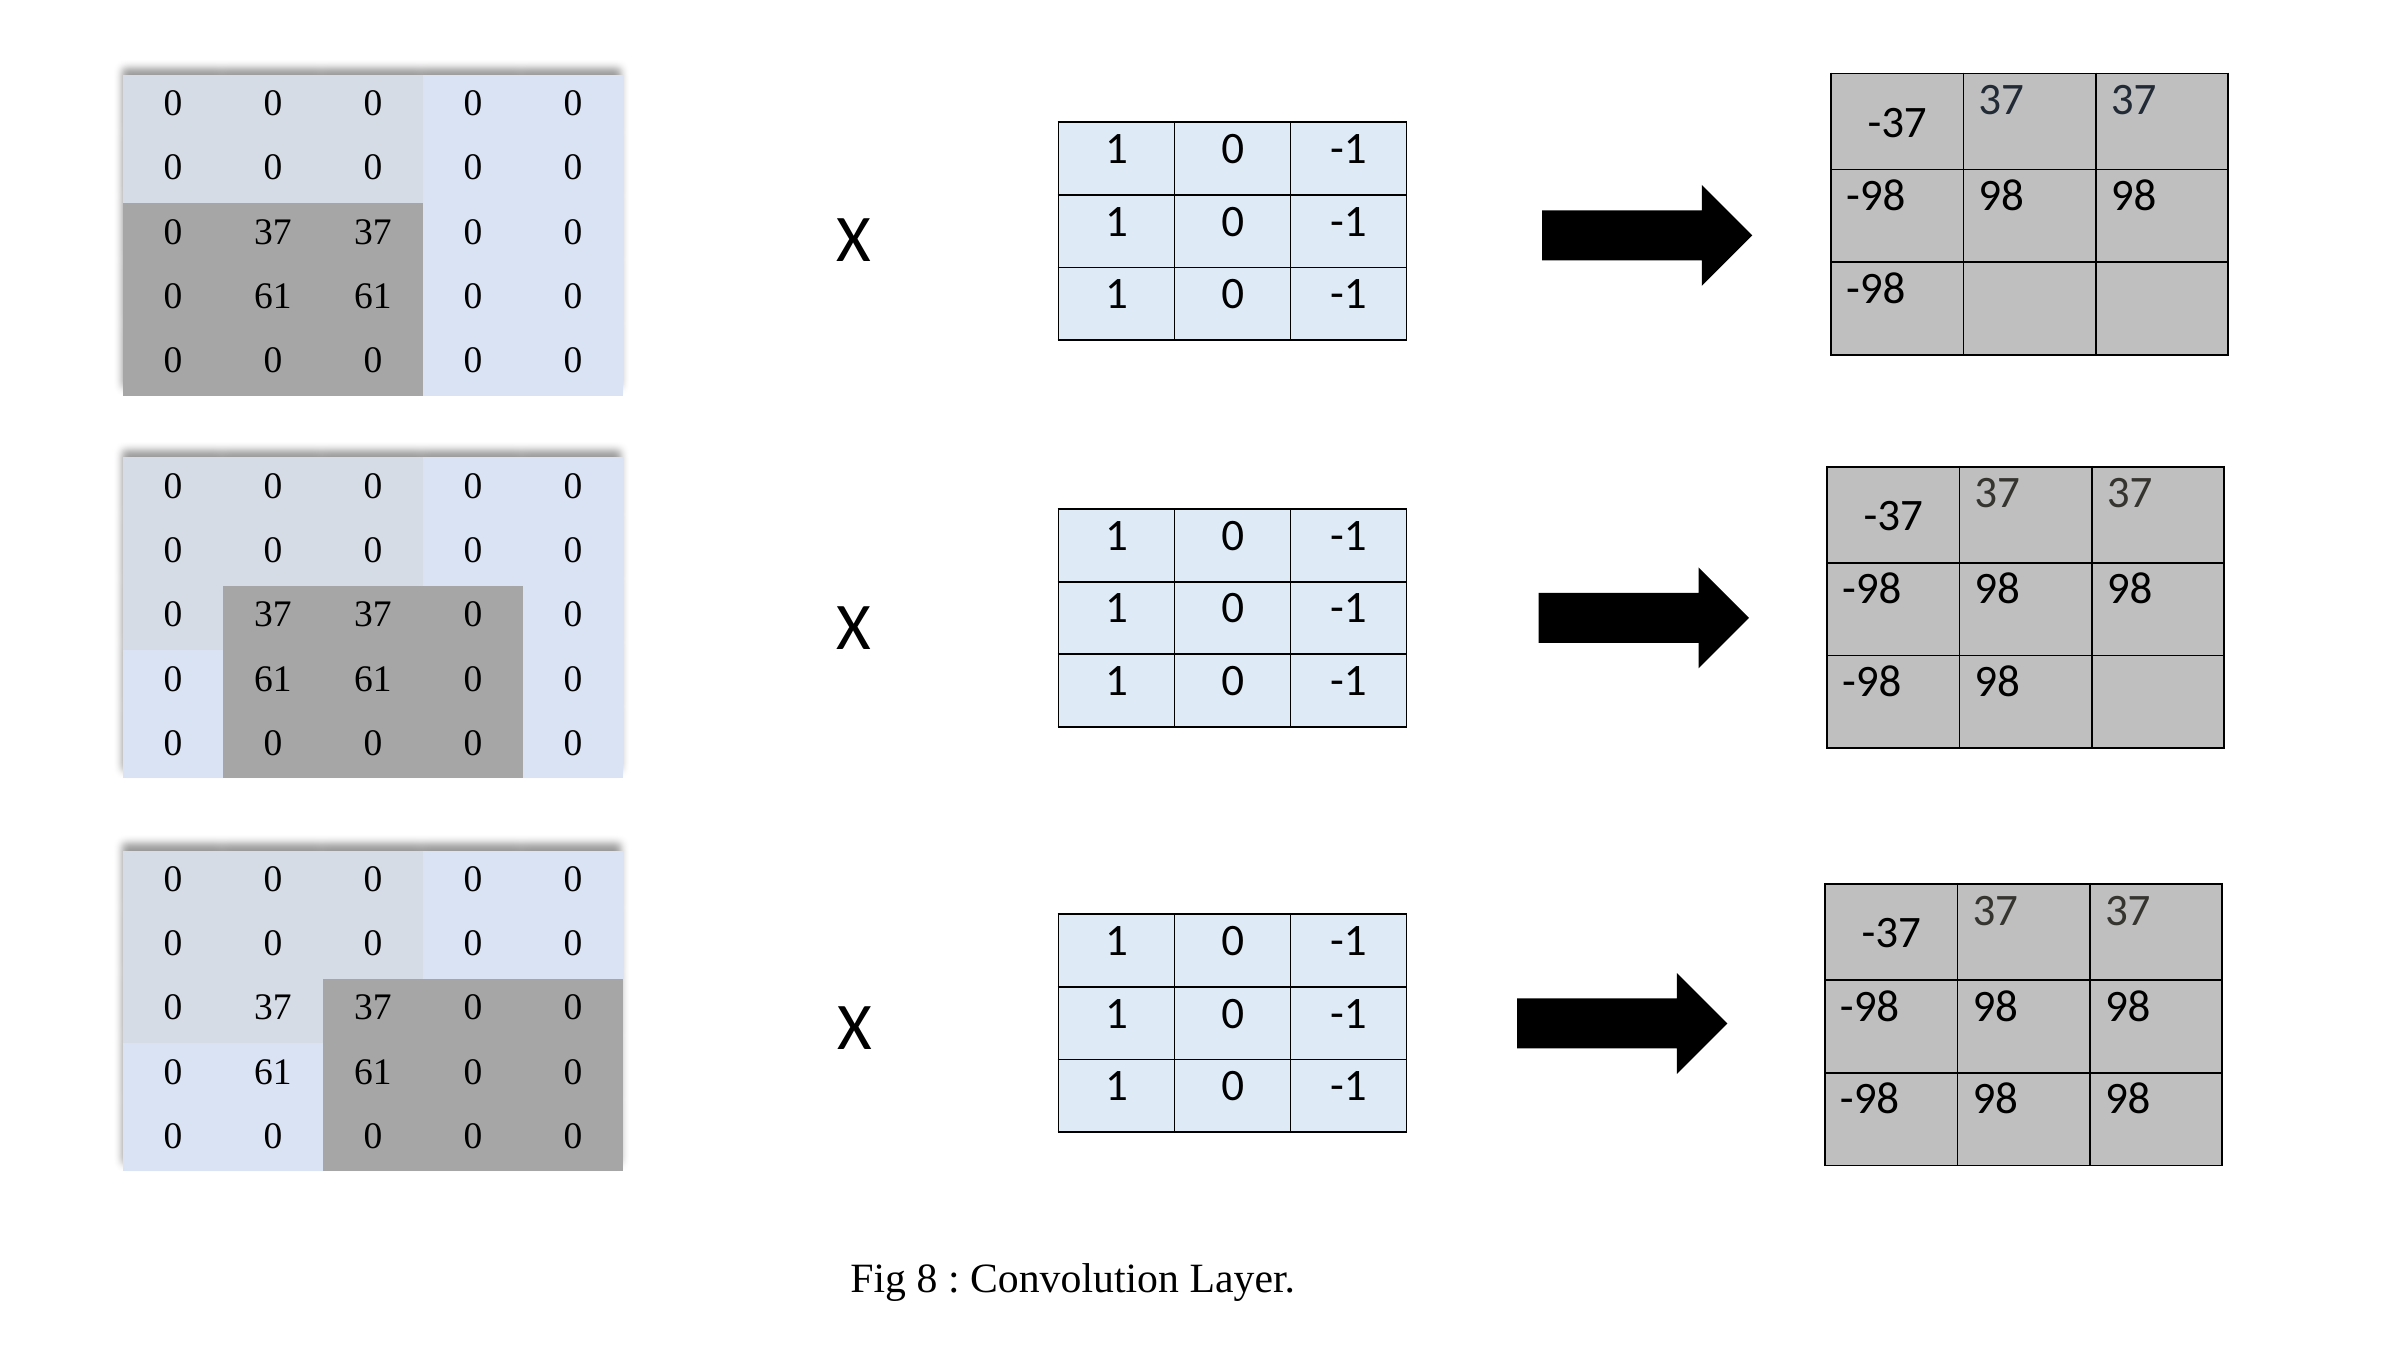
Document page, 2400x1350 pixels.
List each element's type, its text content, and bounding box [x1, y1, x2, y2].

table_cell 0 [423, 979, 523, 1043]
table_header -37 [1832, 74, 1963, 169]
table_cell 61 [223, 650, 323, 714]
text_box [1542, 184, 1753, 286]
table_cell 0 [423, 586, 523, 650]
table_cell 0 [123, 714, 223, 778]
table_cell [1964, 263, 2095, 354]
table_cell -1 [1291, 988, 1406, 1059]
table_cell 61 [323, 1043, 423, 1107]
table_cell -1 [1291, 268, 1406, 339]
table_cell 0 [523, 522, 623, 586]
table_cell 1 [1059, 196, 1174, 267]
table_cell 0 [223, 139, 323, 203]
table_cell [2093, 656, 2223, 747]
table_header 0 [323, 75, 423, 139]
table_cell 0 [1175, 988, 1290, 1059]
table_header 0 [1175, 915, 1290, 986]
text_box [1538, 567, 1750, 669]
table_cell 0 [123, 139, 223, 203]
table_cell 98 [1958, 1074, 2089, 1165]
table_header 0 [323, 851, 423, 915]
table_cell 1 [1059, 583, 1174, 653]
text_box X [821, 575, 920, 671]
table_cell 0 [423, 522, 523, 586]
table_cell 0 [223, 915, 323, 979]
table_cell 0 [323, 332, 423, 396]
text_box X [822, 975, 920, 1071]
table_cell 0 [1175, 268, 1290, 339]
table_header 0 [523, 457, 623, 522]
table_cell 0 [423, 267, 523, 332]
table_header 37 [2093, 468, 2223, 562]
table_cell 0 [423, 915, 523, 979]
table_header 0 [223, 75, 323, 139]
table_cell 0 [323, 139, 423, 203]
table_cell 0 [523, 332, 623, 396]
table_cell 1 [1059, 655, 1174, 726]
table_header 0 [223, 457, 323, 522]
table_header 37 [2097, 74, 2227, 169]
table_header 37 [1964, 74, 2095, 169]
table_header 0 [123, 457, 223, 522]
table_cell 0 [323, 522, 423, 586]
table_cell 98 [1964, 170, 2095, 261]
table_cell -1 [1291, 655, 1406, 726]
text_box Fig 8 : Convolution Layer. [835, 1243, 1718, 1309]
table_cell 61 [223, 267, 323, 332]
table_cell 37 [223, 203, 323, 267]
table_cell 98 [1960, 656, 2091, 747]
text_box X [821, 187, 920, 283]
table_header -1 [1291, 123, 1406, 194]
table_header 0 [223, 851, 323, 915]
table_cell 61 [223, 1043, 323, 1107]
table_cell 37 [223, 979, 323, 1043]
table_cell 37 [223, 586, 323, 650]
table_cell 98 [2093, 564, 2223, 655]
table_header 1 [1059, 915, 1174, 986]
table_header 0 [323, 457, 423, 522]
table_cell 0 [523, 915, 623, 979]
table_cell 37 [323, 979, 423, 1043]
table_cell [2097, 263, 2227, 354]
table_header 37 [1958, 885, 2089, 979]
table_cell 0 [523, 650, 623, 714]
table_cell 0 [123, 1107, 223, 1171]
table_cell 0 [123, 650, 223, 714]
table_cell 0 [123, 1043, 223, 1107]
table_cell 37 [323, 586, 423, 650]
table_header 1 [1059, 123, 1174, 194]
table_cell 0 [223, 714, 323, 778]
table_cell 0 [523, 1043, 623, 1107]
table_cell 0 [1175, 583, 1290, 653]
table_cell 0 [423, 332, 523, 396]
table_header -37 [1826, 885, 1957, 979]
table_cell 0 [423, 1043, 523, 1107]
table_cell 1 [1059, 268, 1174, 339]
table_cell 61 [323, 650, 423, 714]
table_cell 0 [523, 203, 623, 267]
table_cell -98 [1826, 1074, 1957, 1165]
table_cell 37 [323, 203, 423, 267]
table_cell 0 [523, 1107, 623, 1171]
table_cell 0 [423, 650, 523, 714]
table_cell -98 [1828, 656, 1959, 747]
table_header -37 [1828, 468, 1959, 562]
table_header 0 [123, 75, 223, 139]
table_cell 0 [323, 714, 423, 778]
table_cell 0 [123, 267, 223, 332]
table_header -1 [1291, 915, 1406, 986]
table_header 0 [1175, 510, 1290, 581]
table_cell 0 [223, 332, 323, 396]
table_cell -98 [1832, 263, 1963, 354]
table_cell 98 [1958, 981, 2089, 1072]
table_cell 0 [423, 1107, 523, 1171]
table_cell 0 [1175, 196, 1290, 267]
table_cell 0 [123, 979, 223, 1043]
table_cell 0 [423, 714, 523, 778]
table_cell 0 [423, 203, 523, 267]
table_cell -98 [1828, 564, 1959, 655]
table_cell 0 [123, 915, 223, 979]
table_cell 0 [523, 979, 623, 1043]
table_cell 0 [123, 203, 223, 267]
table_cell 0 [223, 522, 323, 586]
table_header 0 [523, 851, 623, 915]
table_cell 0 [523, 714, 623, 778]
table_cell 98 [2097, 170, 2227, 261]
table_cell 0 [123, 332, 223, 396]
table_header 0 [423, 75, 523, 139]
table_cell -98 [1826, 981, 1957, 1072]
table_cell 0 [123, 522, 223, 586]
table_header 0 [123, 851, 223, 915]
table_cell 0 [523, 267, 623, 332]
table_cell 1 [1059, 988, 1174, 1059]
table_header 0 [1175, 123, 1290, 194]
table_cell 0 [1175, 655, 1290, 726]
table_cell -98 [1832, 170, 1963, 261]
table_cell 98 [2091, 981, 2221, 1072]
table_header 37 [1960, 468, 2091, 562]
table_cell 0 [223, 1107, 323, 1171]
table_cell 0 [523, 586, 623, 650]
table_cell 0 [523, 139, 623, 203]
table_cell 61 [323, 267, 423, 332]
table_cell 0 [123, 586, 223, 650]
table_cell 0 [423, 139, 523, 203]
table_cell -1 [1291, 1060, 1406, 1131]
table_cell 1 [1059, 1060, 1174, 1131]
table_cell 0 [1175, 1060, 1290, 1131]
table_cell 0 [323, 1107, 423, 1171]
text_box [1517, 973, 1728, 1074]
table_cell -1 [1291, 583, 1406, 653]
table_cell 98 [2091, 1074, 2221, 1165]
table_cell 98 [1960, 564, 2091, 655]
table_header 0 [423, 457, 523, 522]
table_header 0 [423, 851, 523, 915]
table_cell 0 [323, 915, 423, 979]
table_cell -1 [1291, 196, 1406, 267]
table_header 1 [1059, 510, 1174, 581]
table_header 0 [523, 75, 623, 139]
table_header -1 [1291, 510, 1406, 581]
table_header 37 [2091, 885, 2221, 979]
